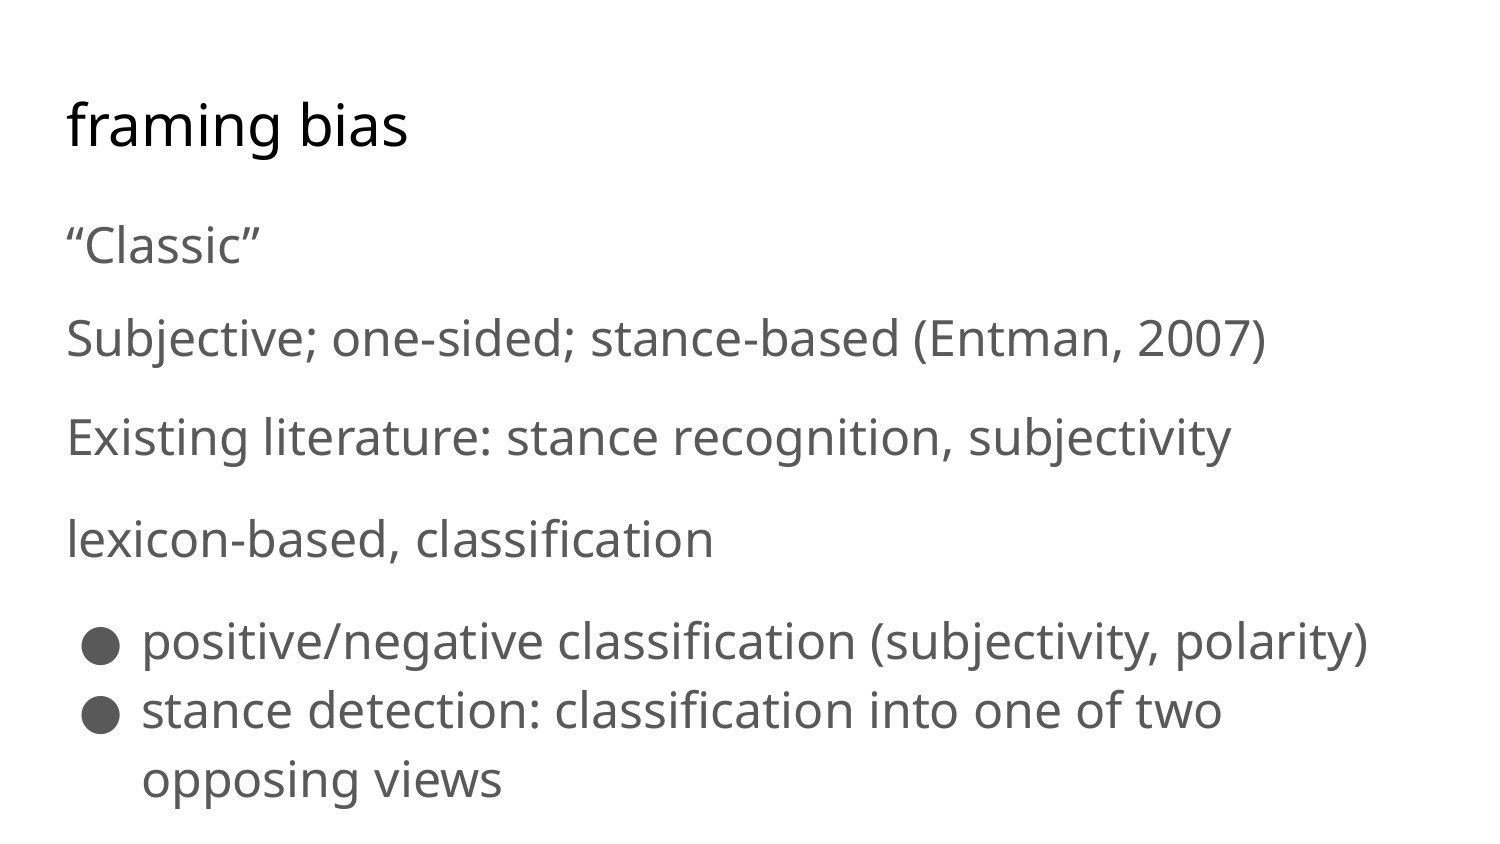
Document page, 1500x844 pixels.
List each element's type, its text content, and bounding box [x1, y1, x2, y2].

list “Classic” Subjective; one-sided; stance-based (Entman, 2007) Existing literature: stance recognition, subjectivity lexicon-based, classification positive/negative classification (subjectivity, polarity) stance detection: classification into one of two opposing views [51, 189, 1449, 750]
title framing bias [51, 72, 1449, 167]
